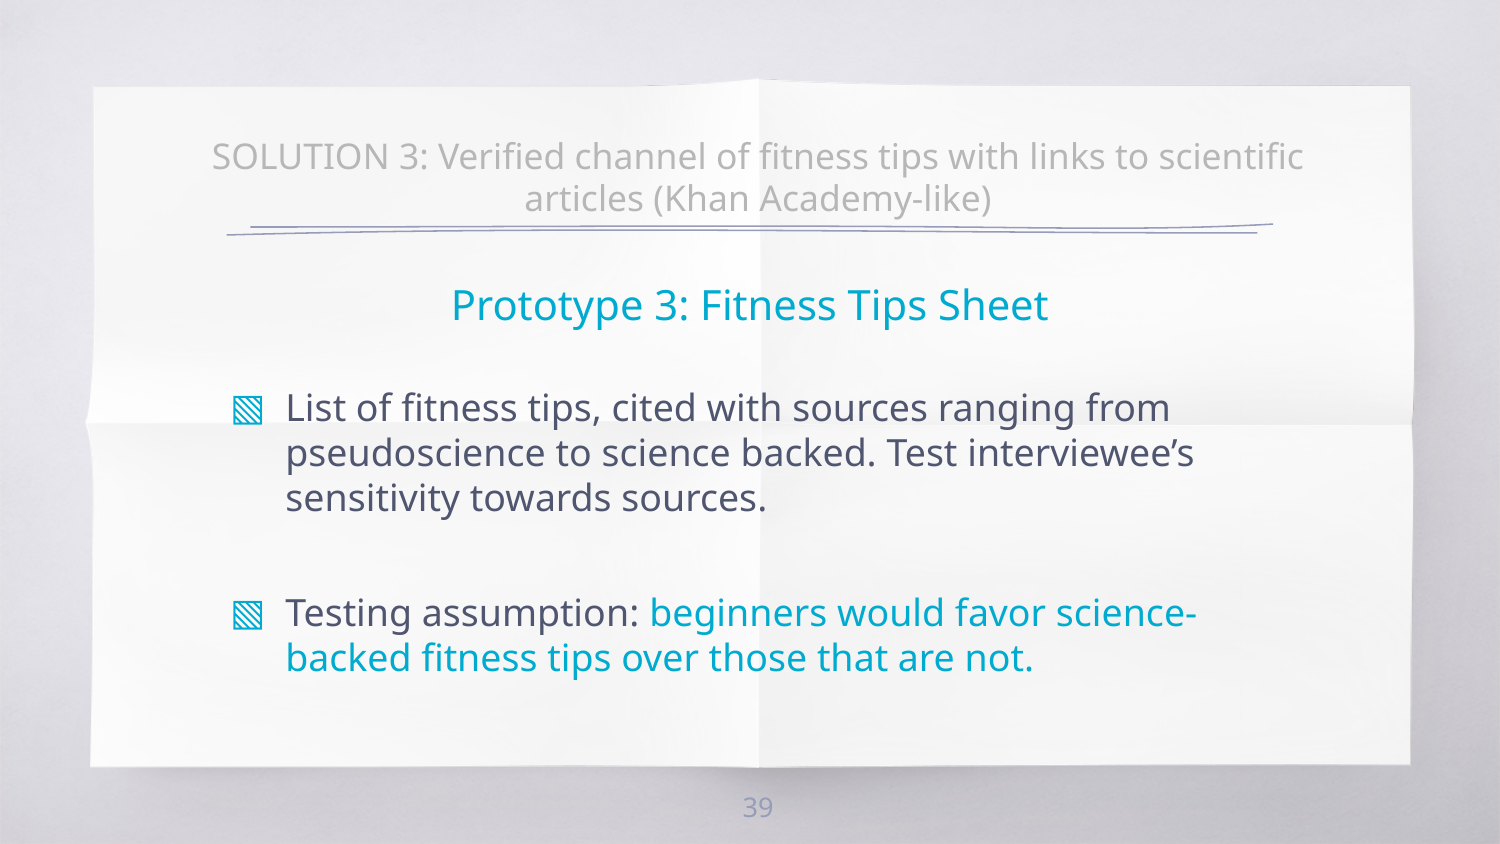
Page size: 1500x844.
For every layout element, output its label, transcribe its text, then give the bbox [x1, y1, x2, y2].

picture [0, 0, 1500, 844]
text_box [250, 224, 1274, 229]
slide_number 39 [713, 775, 804, 825]
text_box [226, 230, 1258, 235]
text_box SOLUTION 3: Verified channel of fitness tips with links to scientific articles (Khan Academy-like) [175, 118, 1341, 234]
text_box Prototype 3: Fitness Tips Sheet List of fitness tips, cited with sources ranging from pseudoscience to science backed. Test interviewee’s sensitivity towards sources. Testing assumption: beginners would favor science-backed fitness tips over those that are not. [195, 263, 1305, 694]
